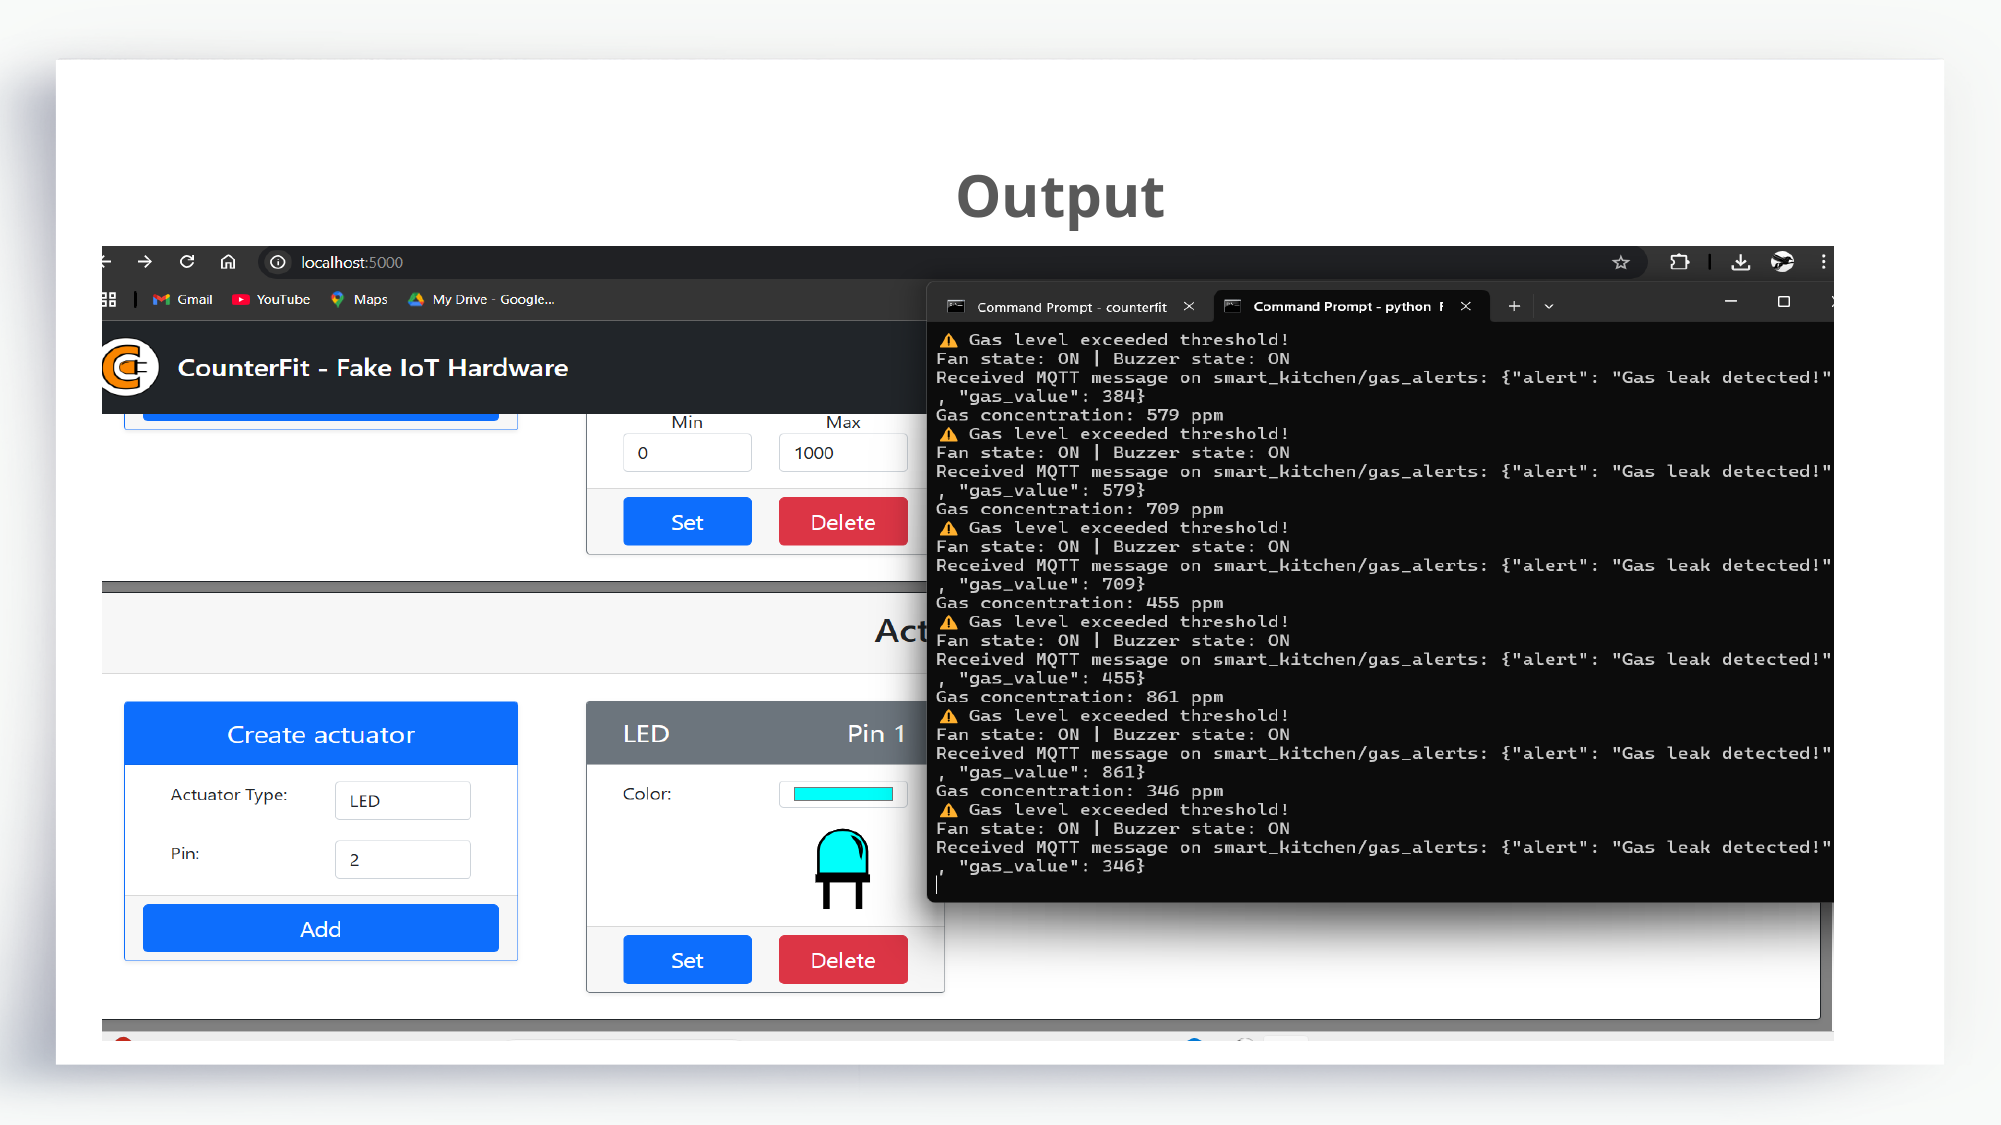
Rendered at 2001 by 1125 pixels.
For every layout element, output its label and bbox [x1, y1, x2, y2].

text_box [1607, 59, 1945, 1066]
picture [0, 0, 2000, 1125]
text_box [55, 59, 356, 1066]
